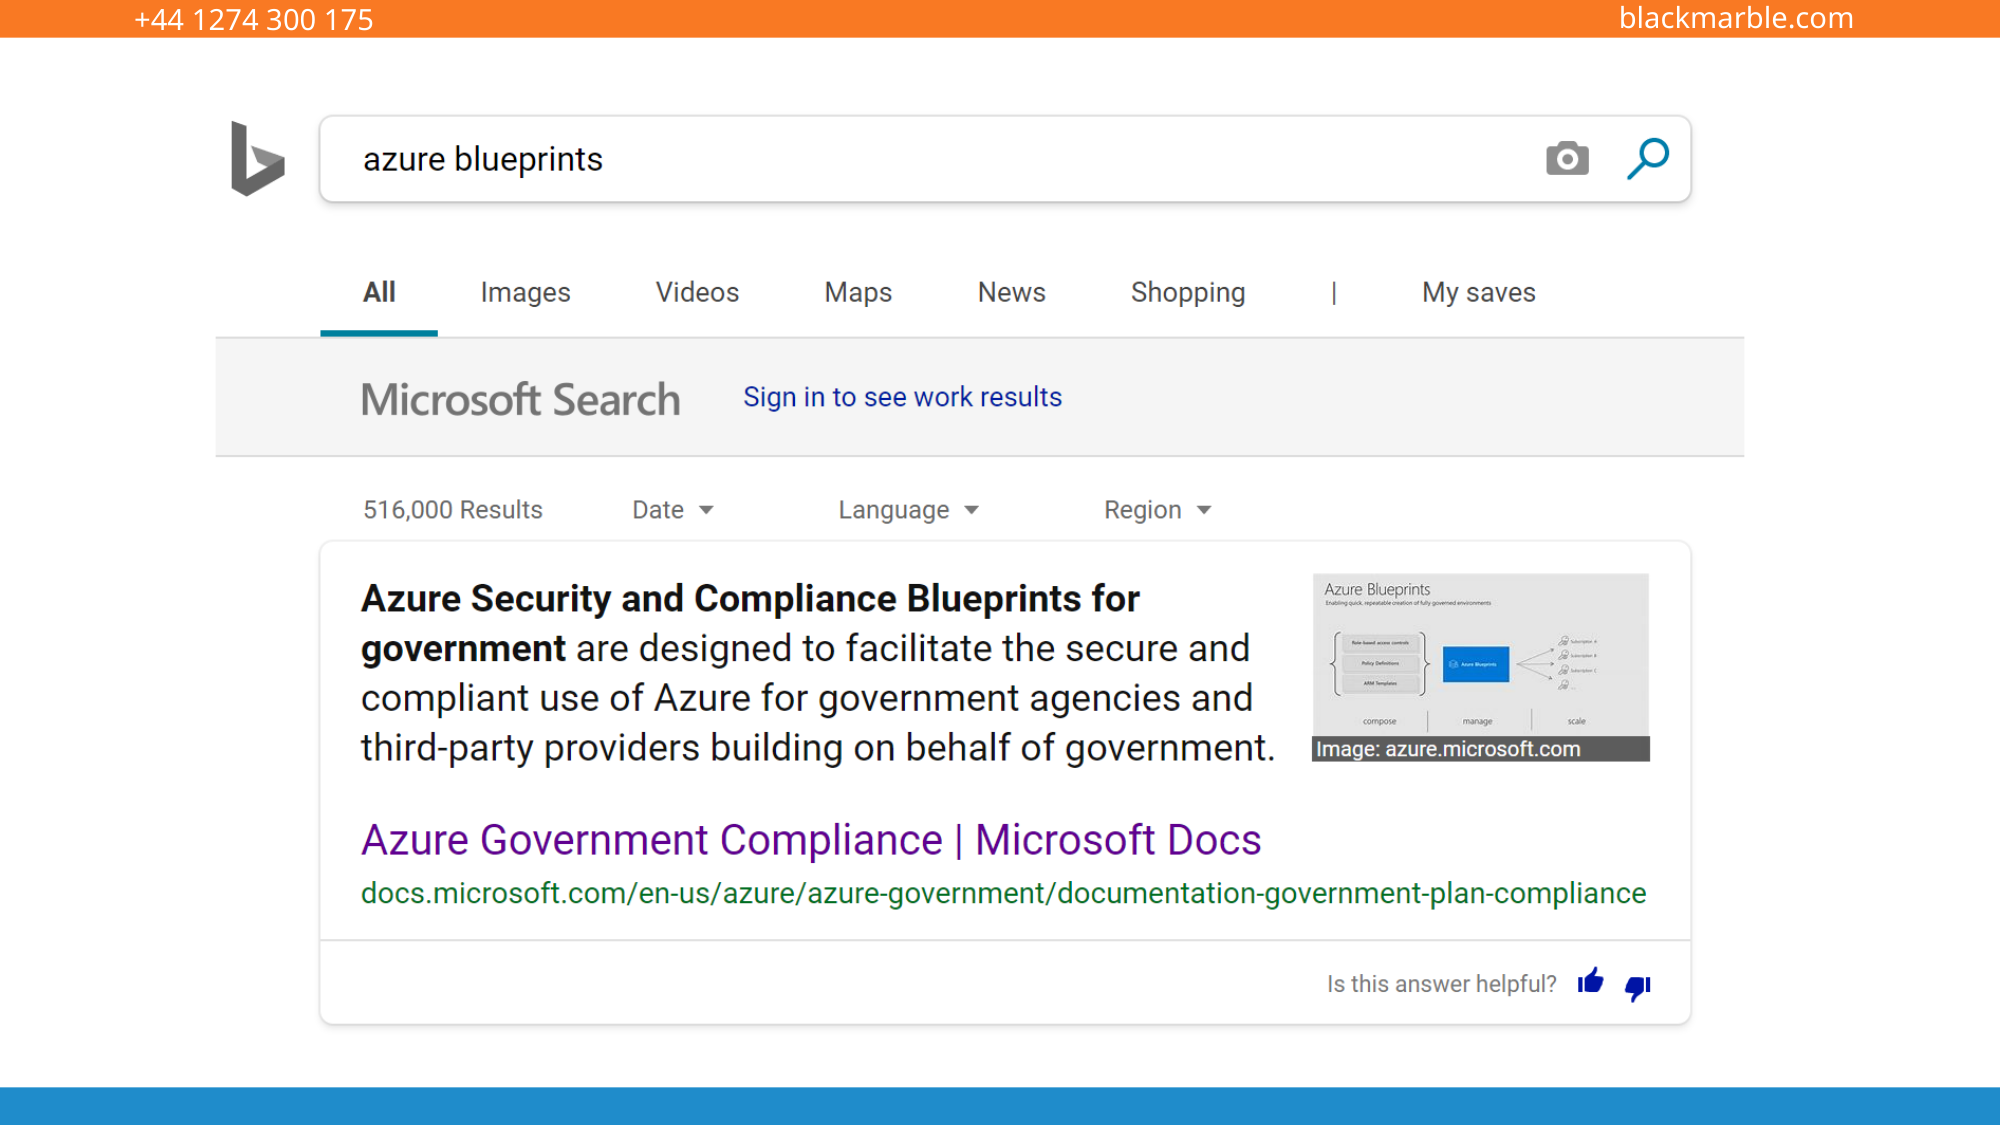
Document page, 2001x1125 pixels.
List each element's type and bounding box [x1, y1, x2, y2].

picture [215, 100, 1745, 1064]
